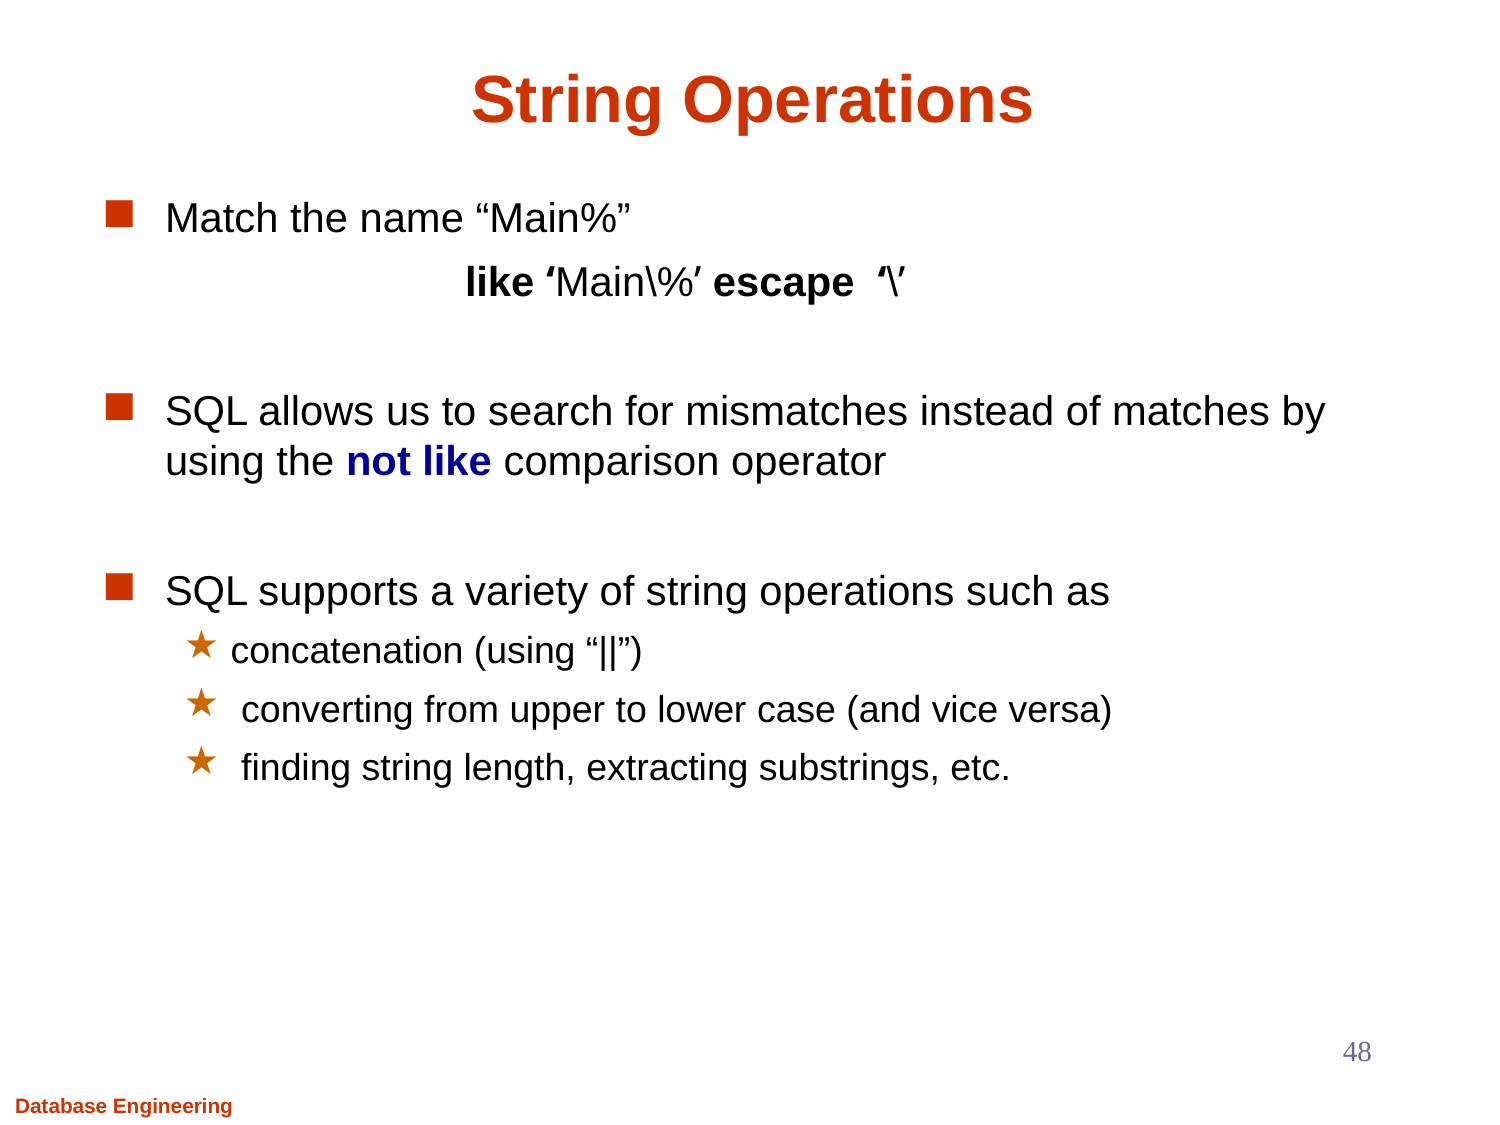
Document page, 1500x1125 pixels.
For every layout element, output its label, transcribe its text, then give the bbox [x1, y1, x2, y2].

title String Operations [90, 32, 1416, 144]
slide_number 48 [1074, 1024, 1388, 1101]
list Match the name “Main%” like ‘Main\%’ escape ‘\’ SQL allows us to search for mismatches instead of matches by using the not like comparison operator SQL supports a variety of string operations such as concatenation (using “||”) converting from upper to lower case (and vice versa) finding string length, extracting substrings, etc. [93, 182, 1382, 984]
